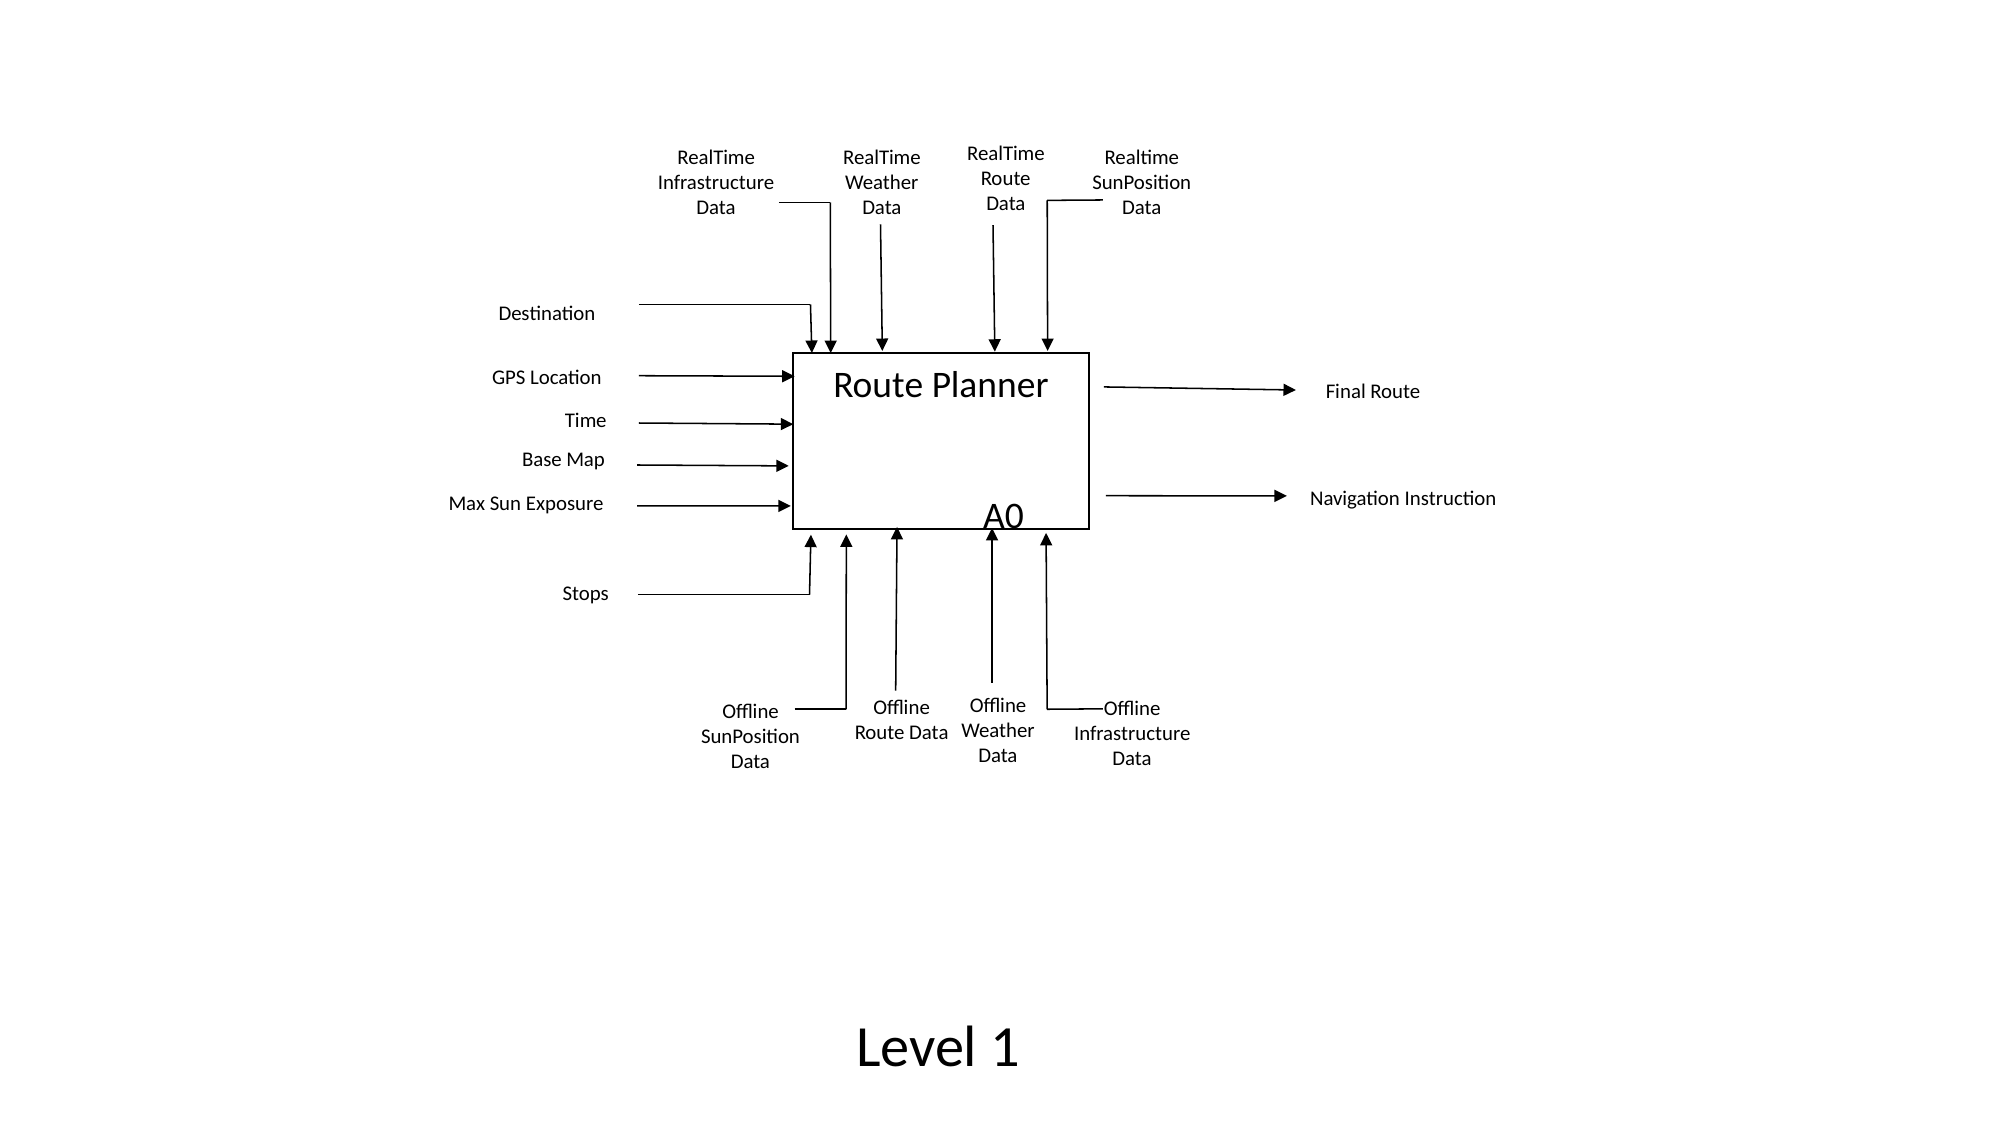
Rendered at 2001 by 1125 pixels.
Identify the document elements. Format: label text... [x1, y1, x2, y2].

text_box Level 1 [590, 1000, 1286, 1088]
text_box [637, 534, 811, 595]
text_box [638, 304, 812, 353]
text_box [378, 132, 1552, 789]
